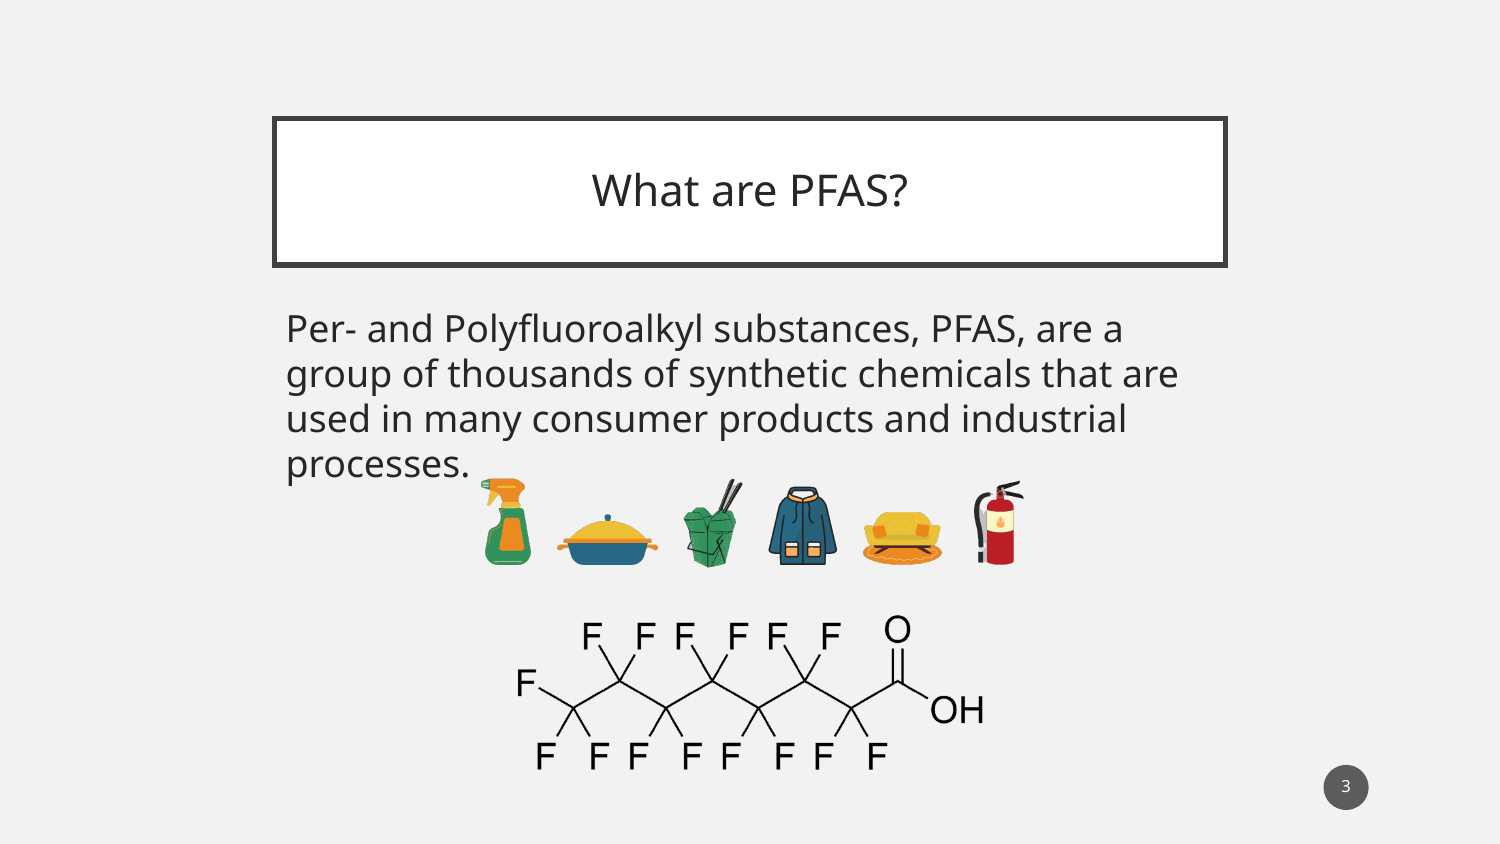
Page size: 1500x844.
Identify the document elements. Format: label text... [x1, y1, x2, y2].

list Per- and Polyfluoroalkyl substances, PFAS, are a group of thousands of synthetic chemicals that are used in many consumer products and industrial processes. [274, 299, 1226, 682]
picture [456, 438, 1044, 771]
title What are PFAS? [272, 116, 1228, 268]
slide_number 3 [1323, 764, 1369, 810]
